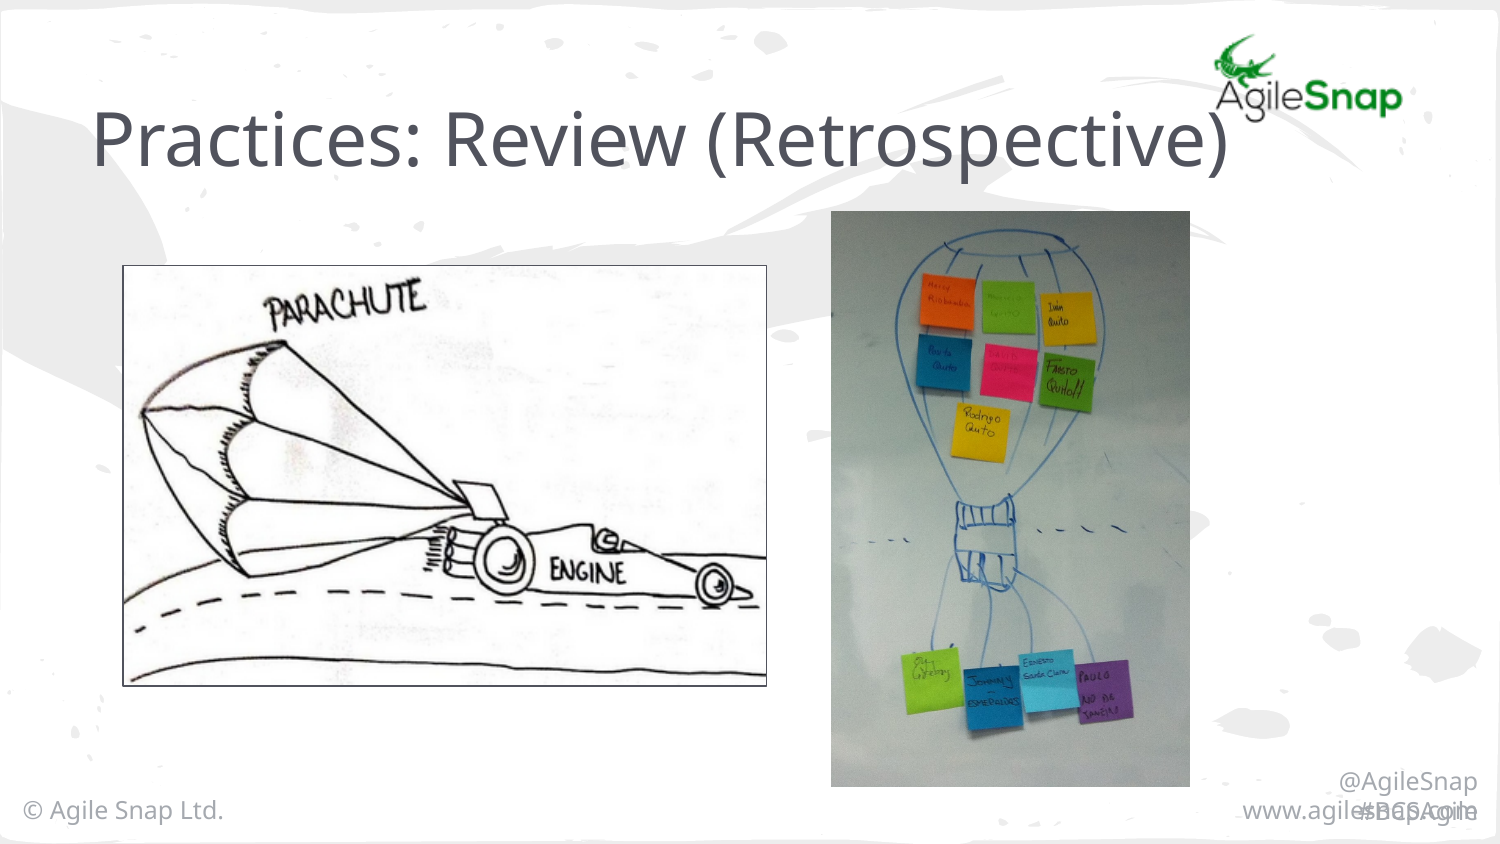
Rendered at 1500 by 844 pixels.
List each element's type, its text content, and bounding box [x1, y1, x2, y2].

picture [123, 266, 767, 686]
picture [831, 210, 1191, 788]
title Practices: Review (Retrospective) [75, 25, 1425, 197]
